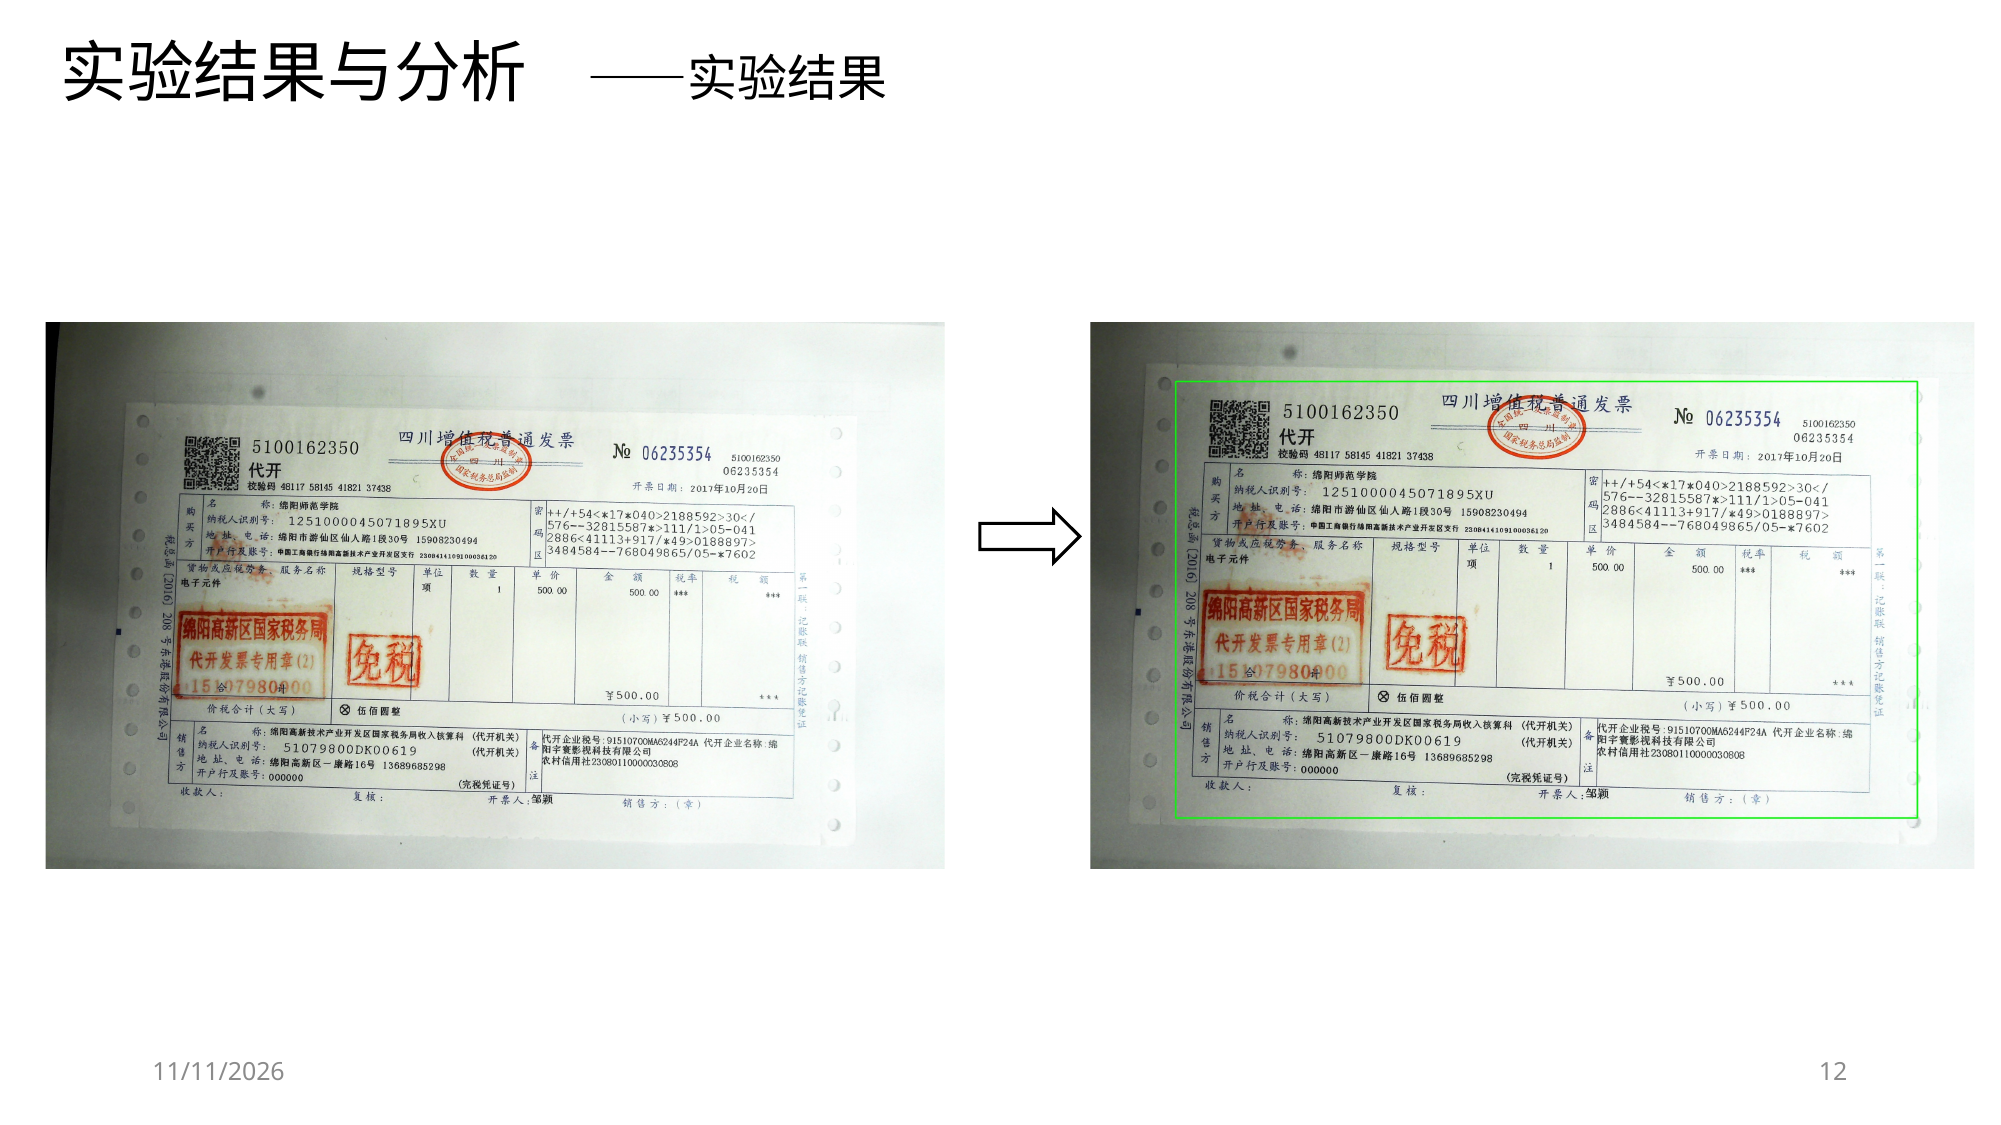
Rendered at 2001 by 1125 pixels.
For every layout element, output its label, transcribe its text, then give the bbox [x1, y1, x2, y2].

text_box [978, 507, 1082, 565]
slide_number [137, 1042, 588, 1103]
text_box 实验结果与分析 ——实验结果 [45, 22, 1000, 117]
picture [1090, 322, 1975, 869]
slide_number 12 [1412, 1042, 1863, 1103]
picture [45, 322, 945, 869]
